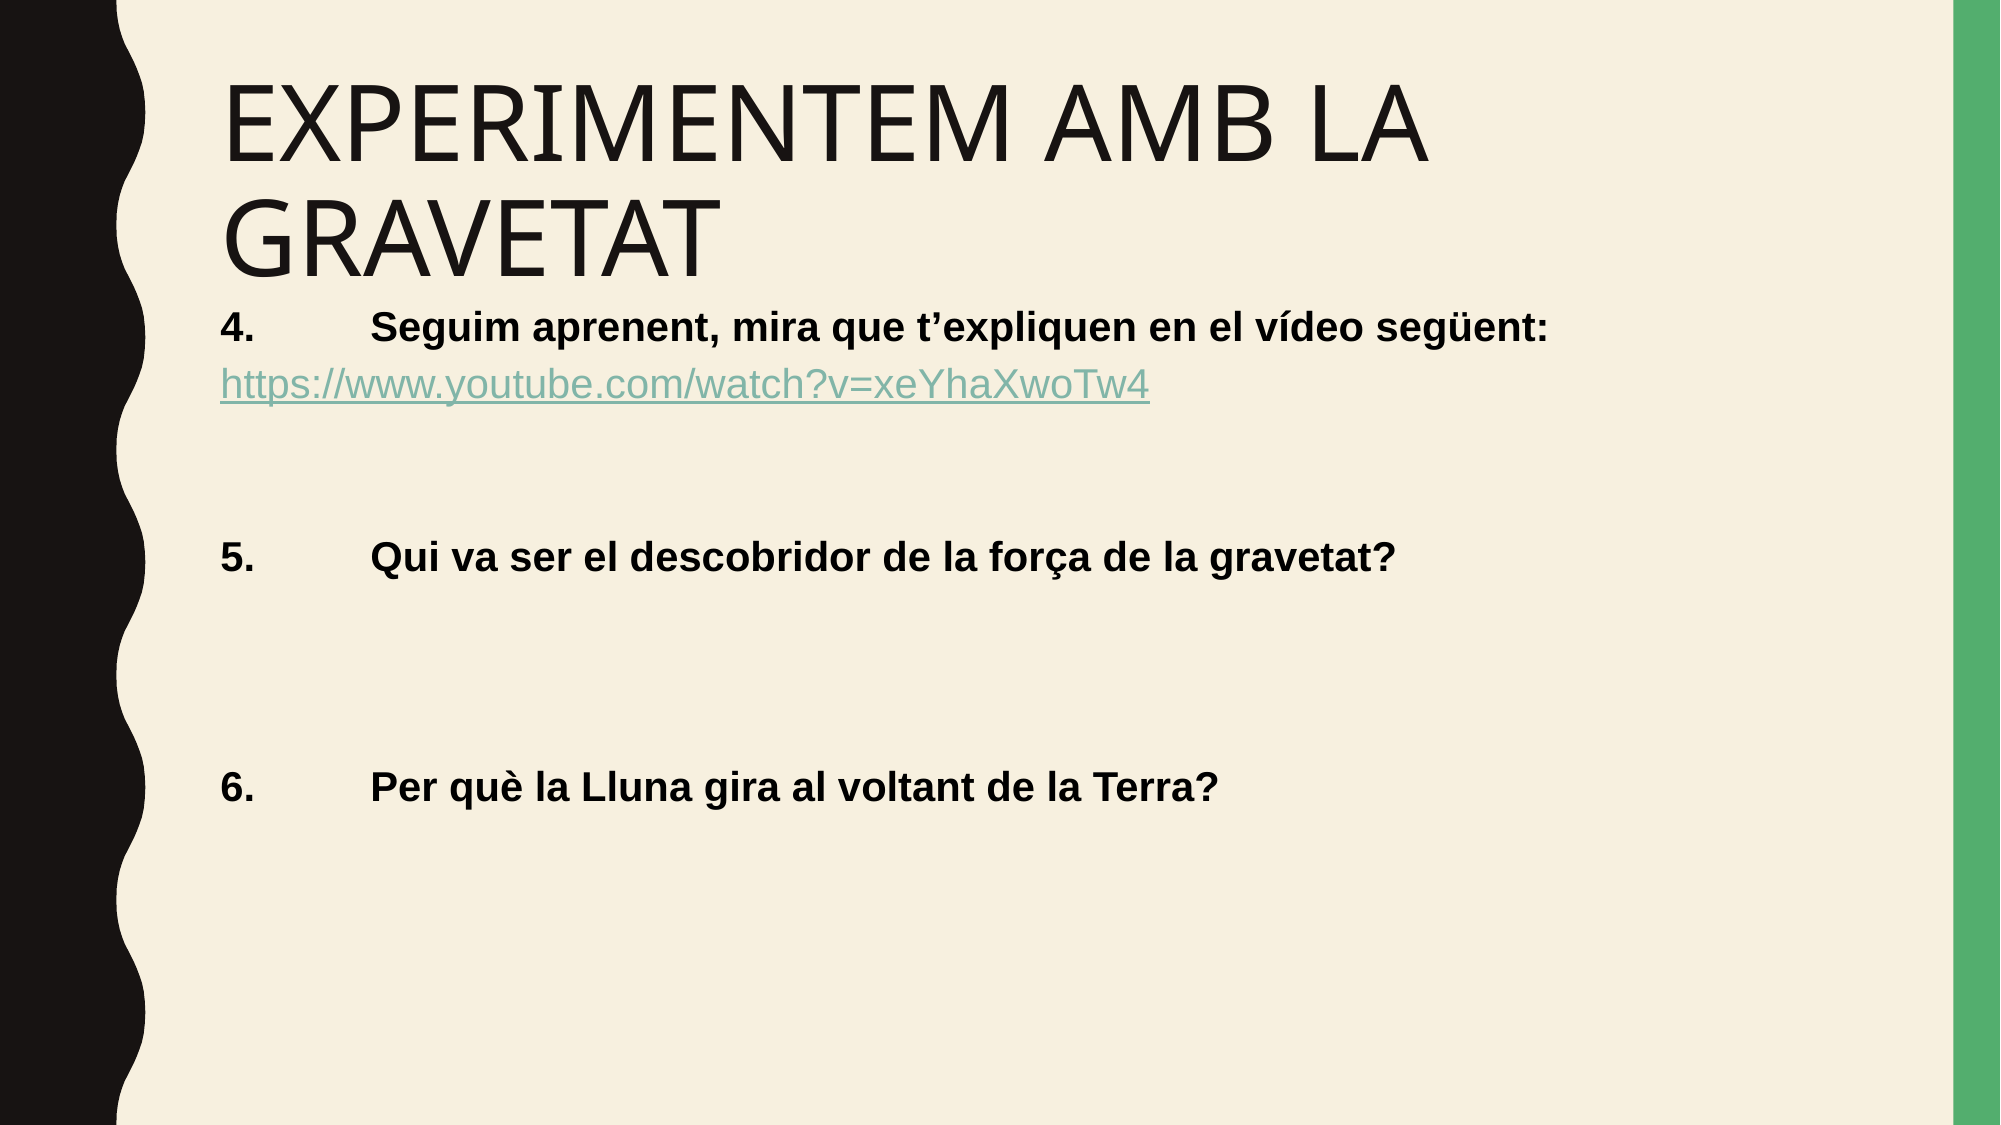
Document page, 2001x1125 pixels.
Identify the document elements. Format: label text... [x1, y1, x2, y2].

title EXPERIMENTEM AMB LA GRAVETAT [205, 62, 1875, 284]
list 4. Seguim aprenent, mira que t’expliquen en el vídeo següent: https://www.youtube.com/watch?v=xeYhaXwoTw4 5. Qui va ser el descobridor de la força de la gravetat? 6. Per què la Lluna gira al voltant de la Terra? [205, 284, 1875, 965]
